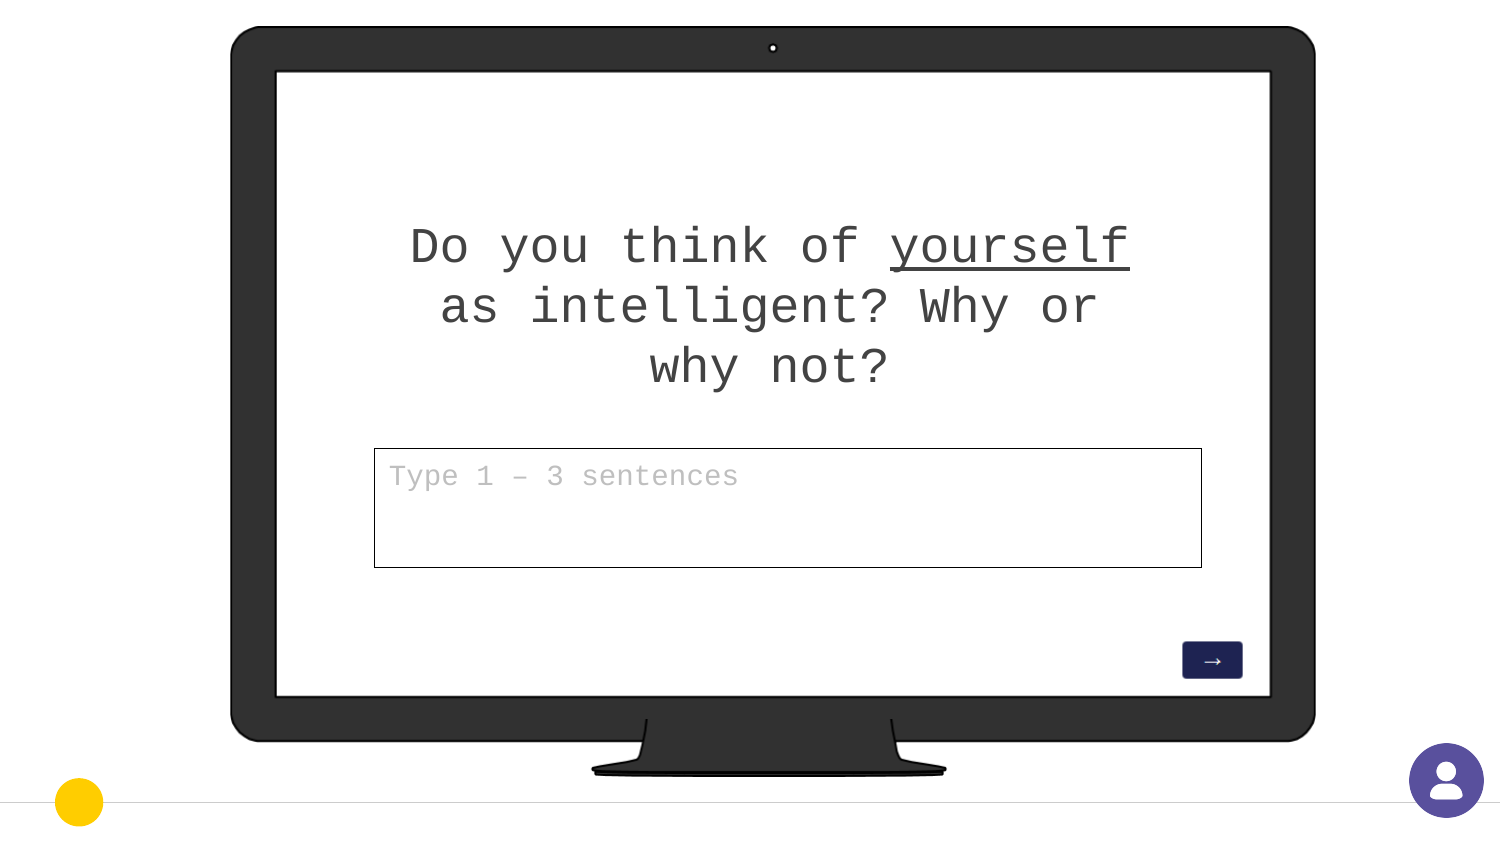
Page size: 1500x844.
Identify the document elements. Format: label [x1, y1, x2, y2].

text_box [230, 26, 1316, 777]
picture [1176, 633, 1247, 684]
picture [1409, 742, 1485, 818]
